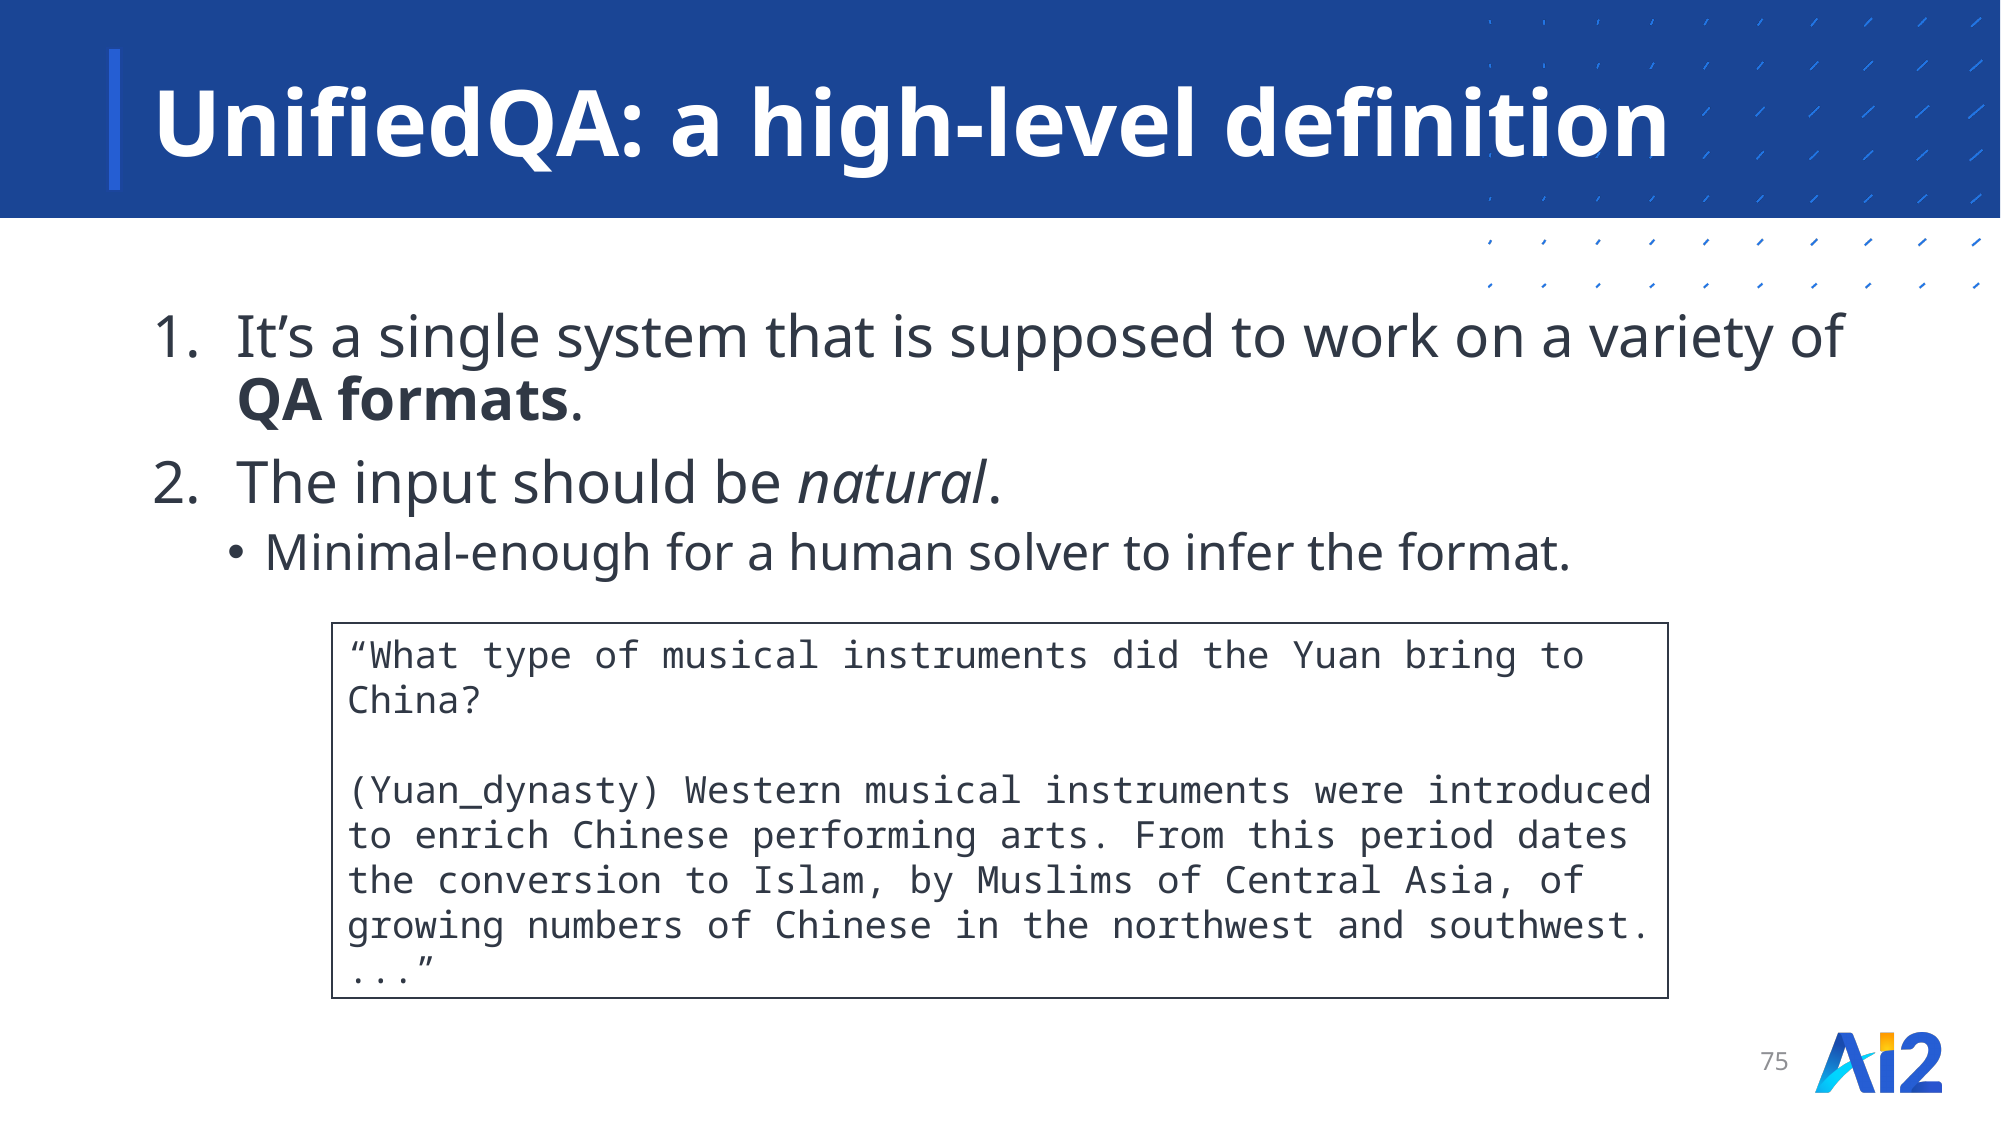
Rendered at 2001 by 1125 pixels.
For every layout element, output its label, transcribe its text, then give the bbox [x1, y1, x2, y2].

picture [1815, 1032, 1942, 1093]
title UnifiedQA: a high-level definition [137, 47, 1863, 206]
list It’s a single system that is supposed to work on a variety of QA formats. The input should be natural. Minimal-enough for a human solver to infer the format. [137, 299, 1863, 1014]
slide_number 75 [1716, 1032, 1804, 1093]
picture [1487, 0, 2000, 289]
text_box “What type of musical instruments did the Yuan bring to China? (Yuan_dynasty) Western musical instruments were introduced to enrich Chinese performing arts. From this period dates the conversion to Islam, by Muslims of Central Asia, of growing numbers of Chinese in the northwest and southwest. ...” [331, 622, 1669, 999]
